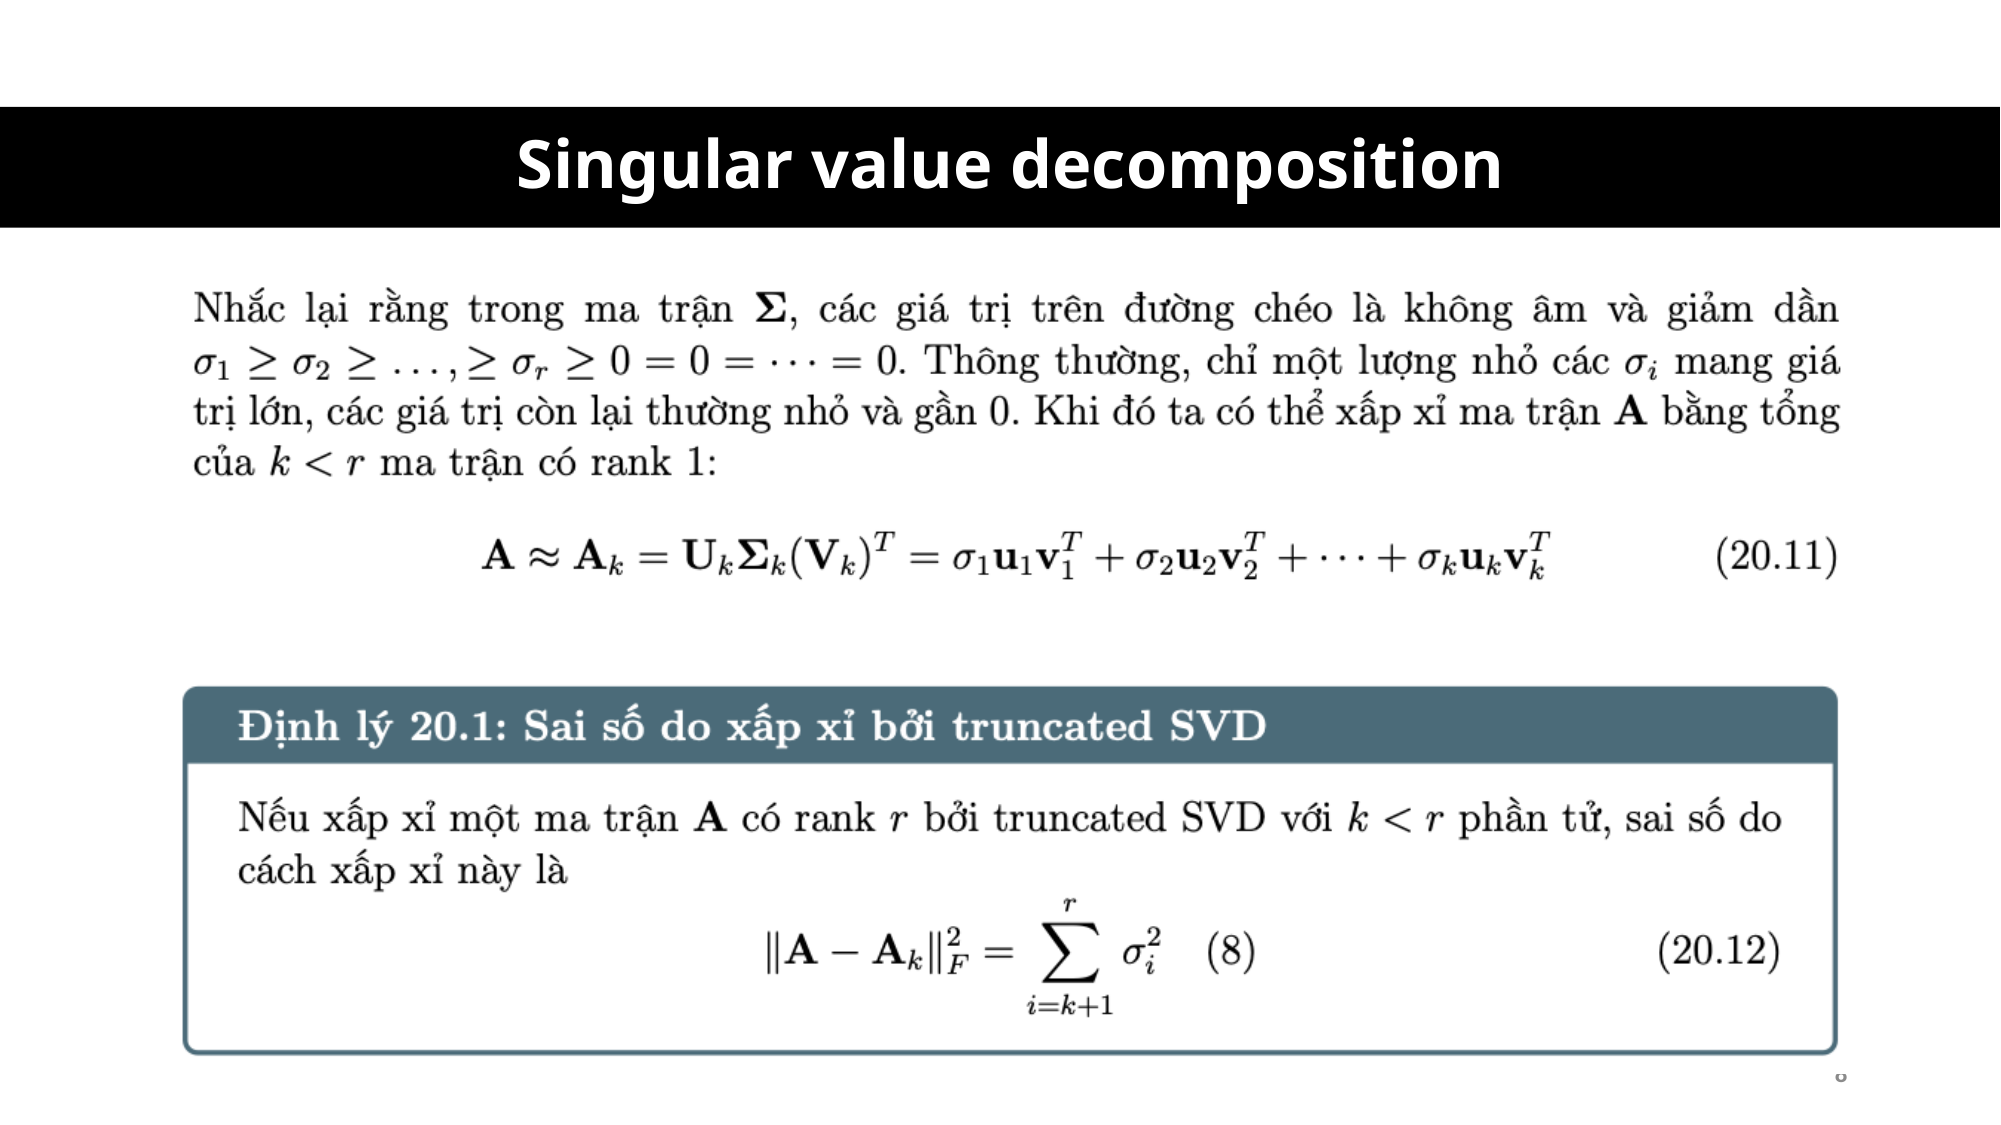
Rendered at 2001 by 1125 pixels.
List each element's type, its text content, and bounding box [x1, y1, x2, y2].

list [140, 237, 1882, 651]
slide_number 8 [1412, 1073, 1863, 1103]
picture [165, 660, 1856, 1075]
title Singular value decomposition [91, 105, 1931, 228]
text_box [0, 106, 2000, 229]
text_box [51, 267, 1941, 1073]
